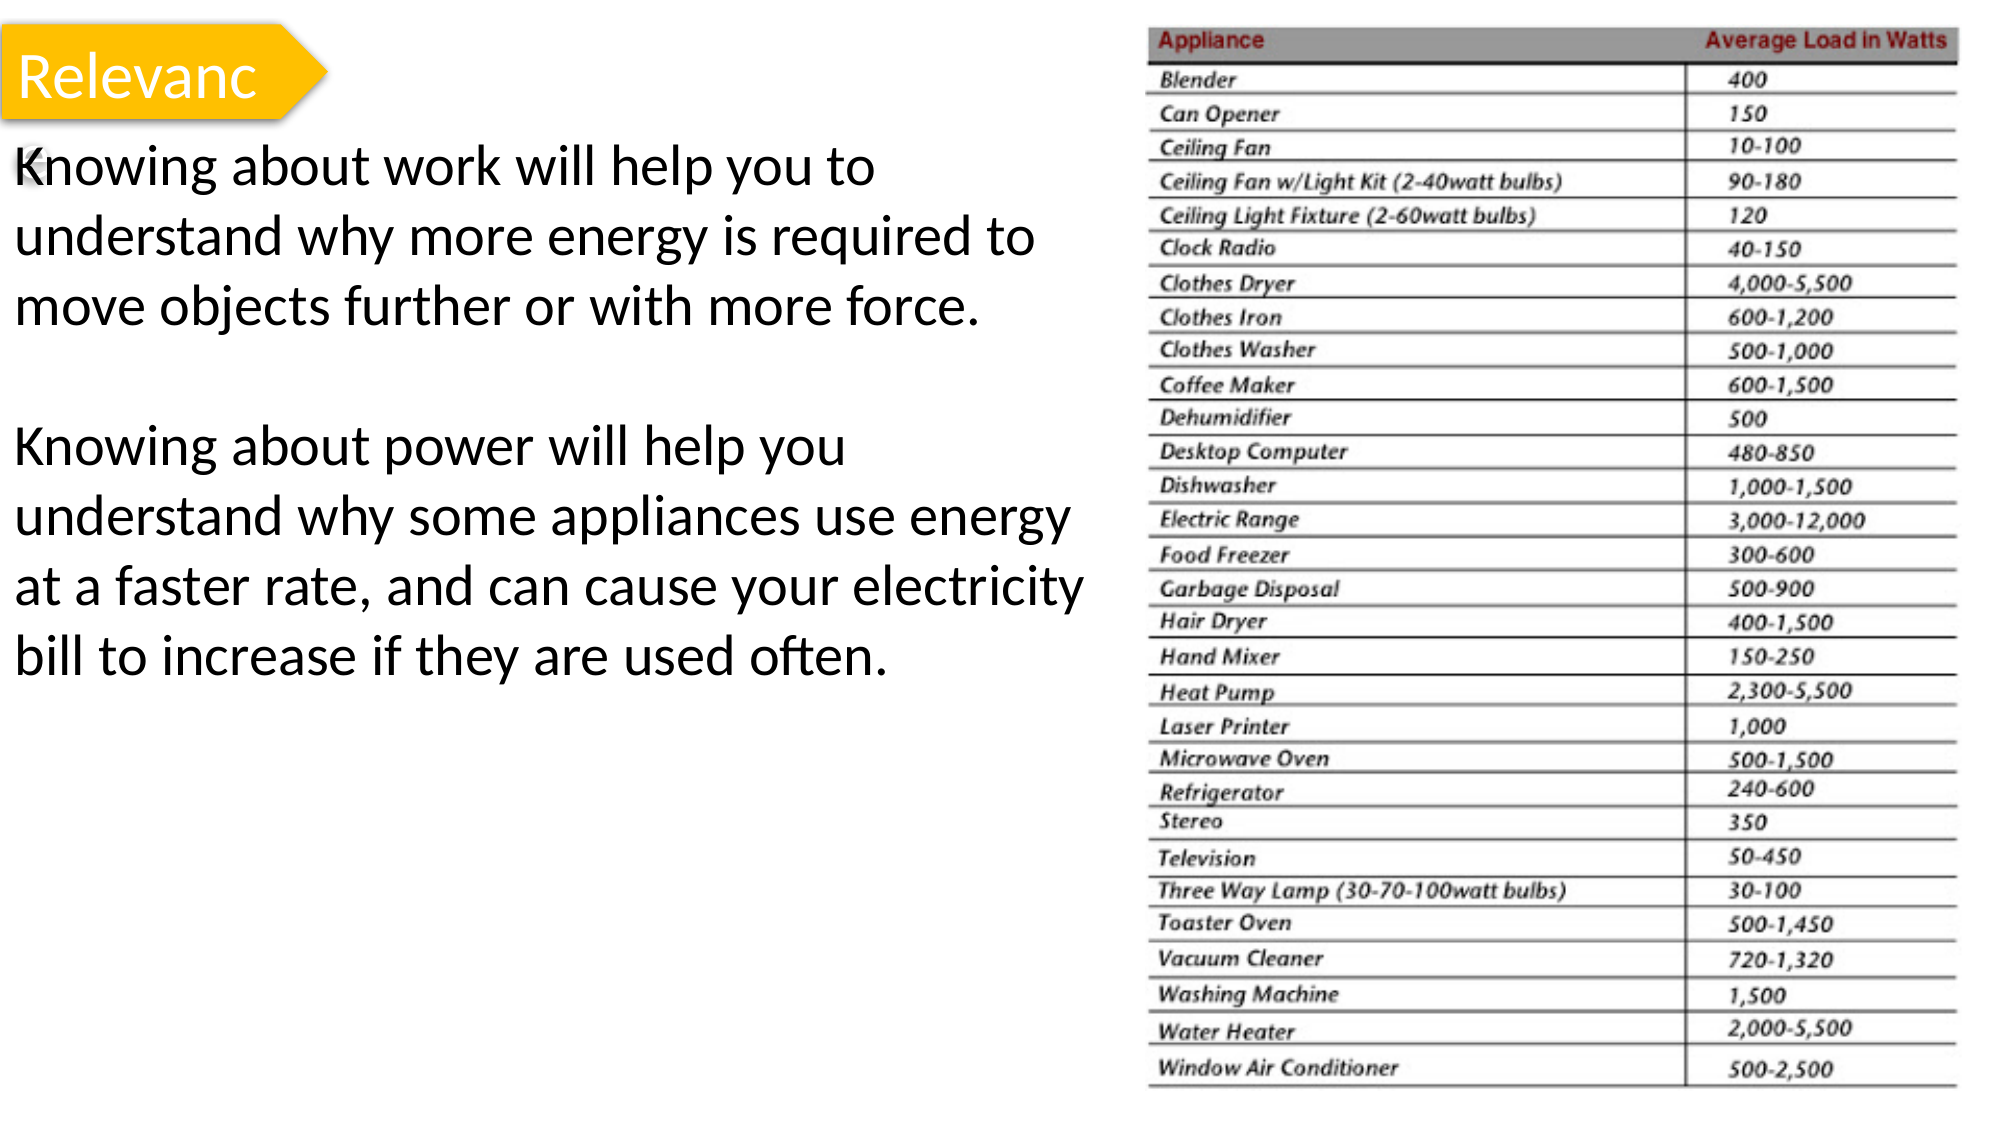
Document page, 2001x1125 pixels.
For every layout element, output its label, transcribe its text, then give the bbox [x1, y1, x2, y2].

picture [1145, 24, 1964, 1091]
text_box Knowing about work will help you to understand why more energy is required to move objects further or with more force. Knowing about power will help you understand why some appliances use energy at a faster rate, and can cause your electricity bill to increase if they are used often. [0, 120, 1119, 695]
text_box Relevance [2, 24, 329, 119]
